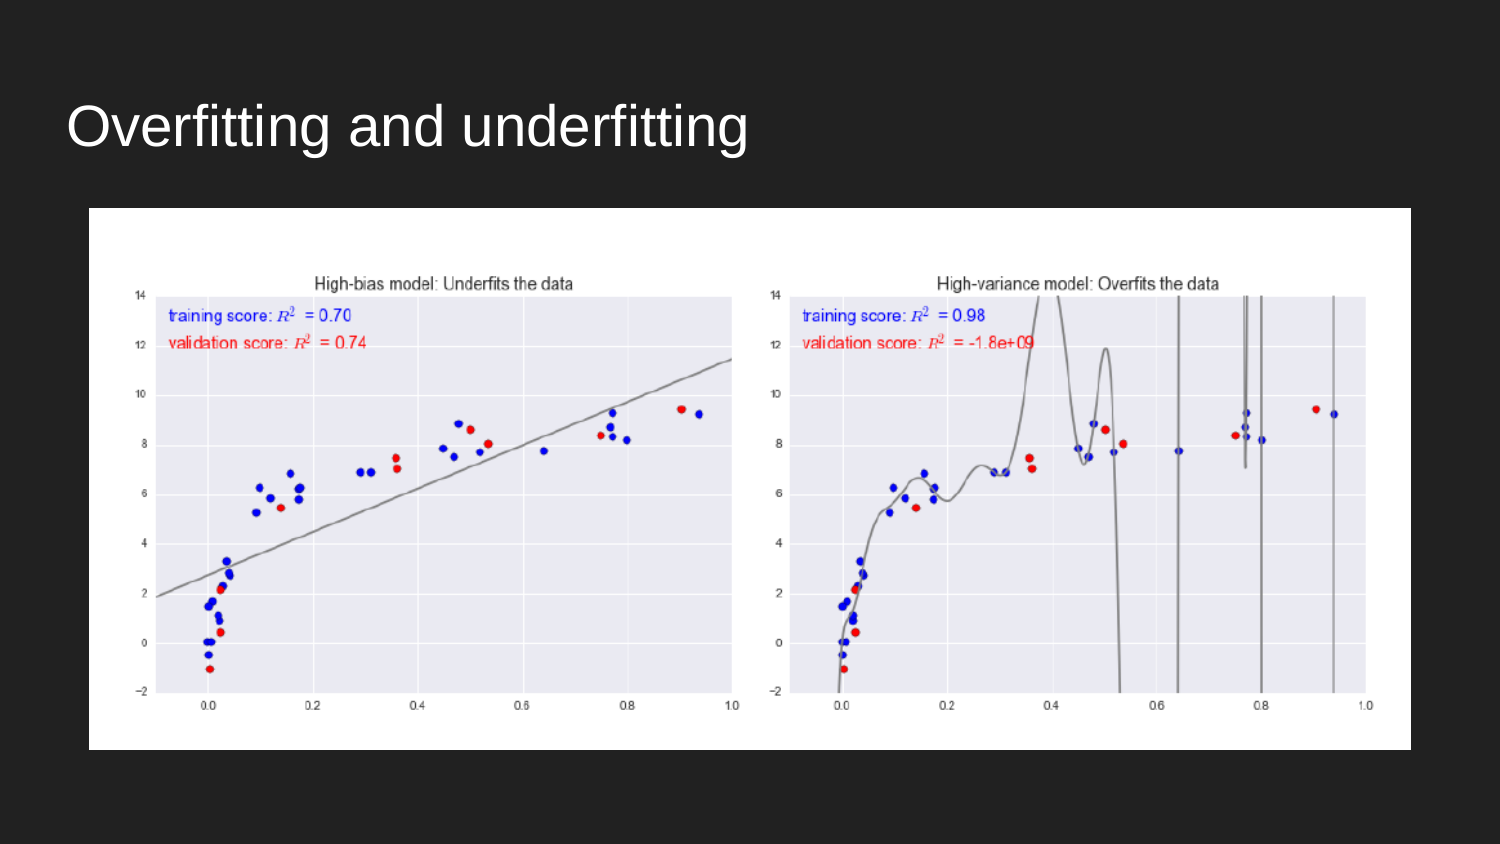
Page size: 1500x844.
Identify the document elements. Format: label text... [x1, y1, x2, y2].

title Overfitting and underfitting [51, 72, 1449, 167]
picture [88, 208, 1412, 750]
